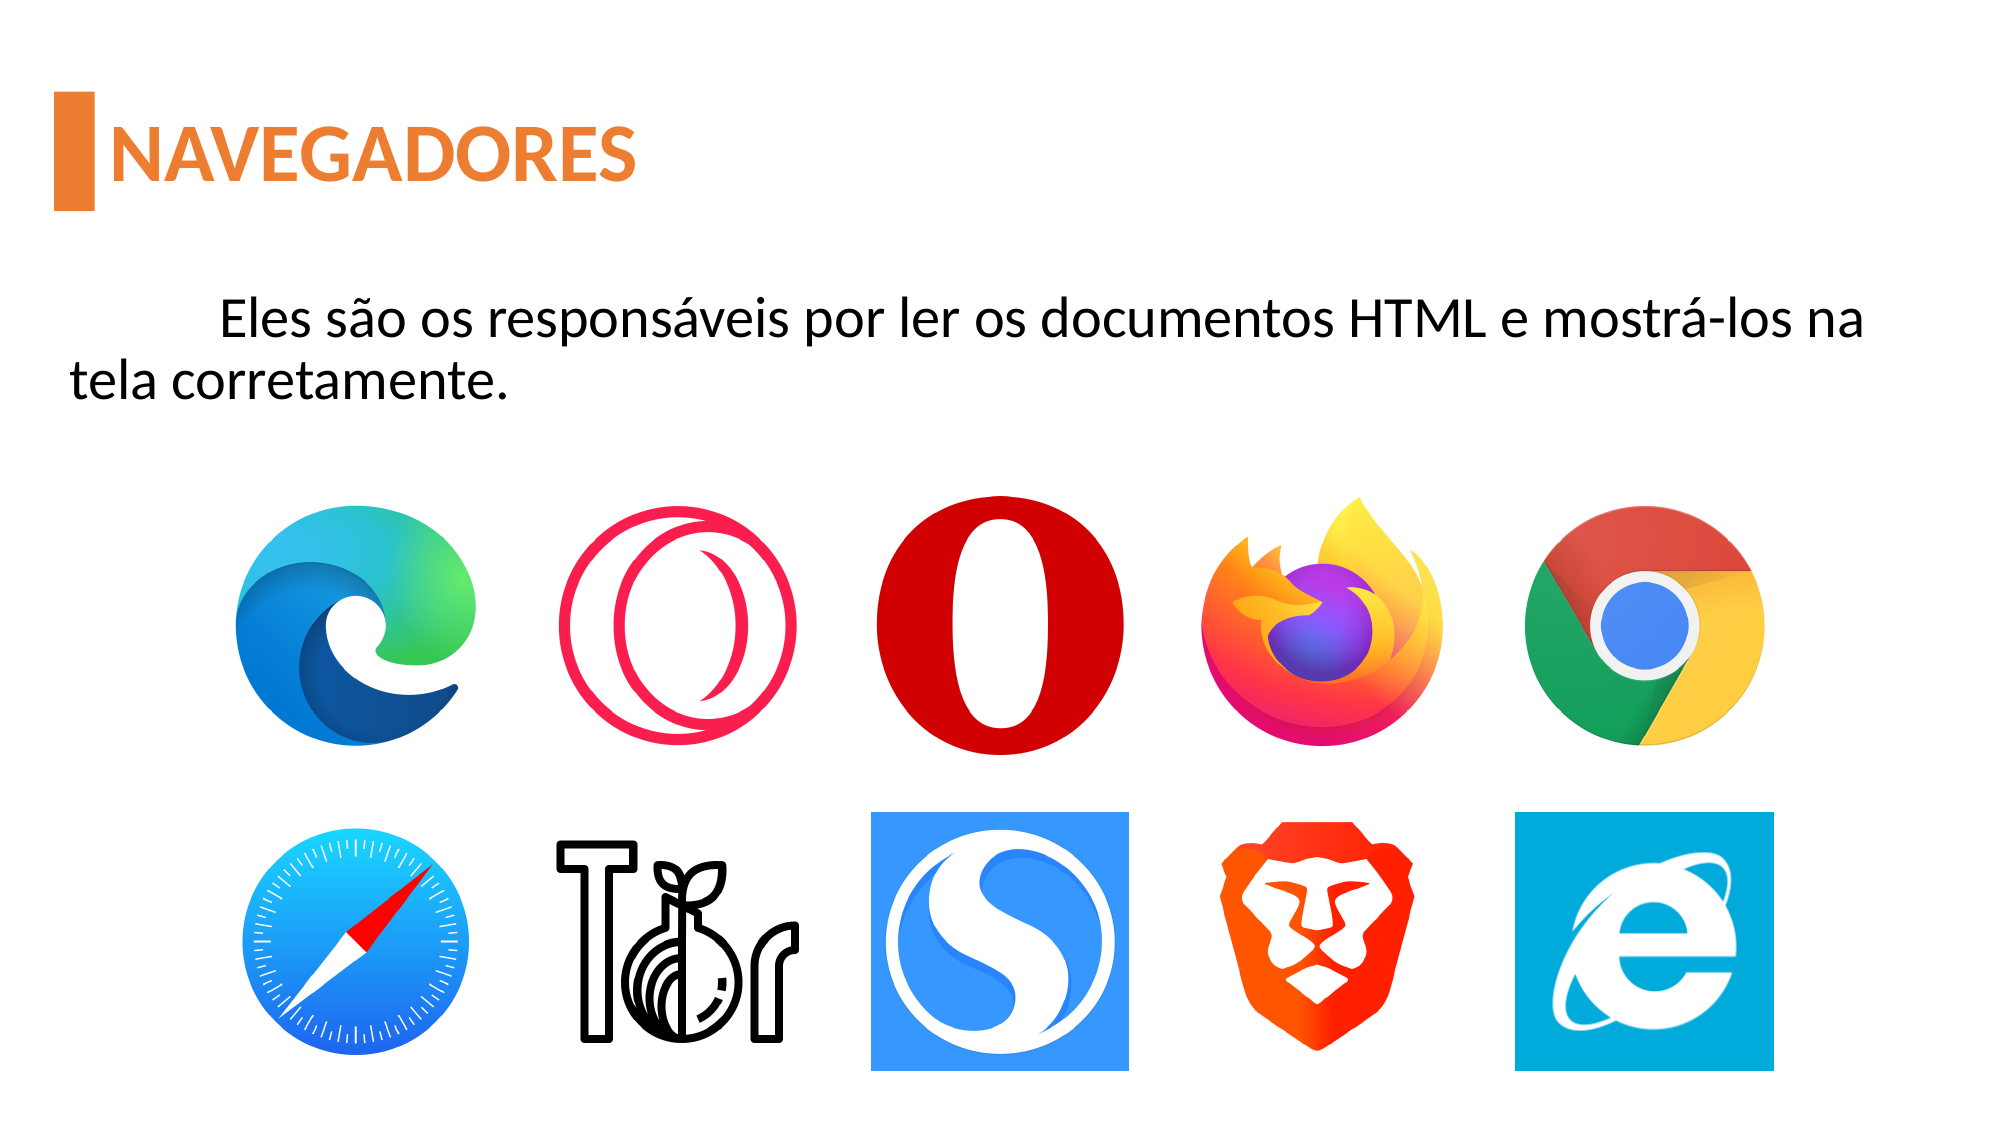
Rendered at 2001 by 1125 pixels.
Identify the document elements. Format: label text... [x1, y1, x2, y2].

text_box [54, 91, 95, 212]
list Eles são os responsáveis por ler os documentos HTML e mostrá-los na tela corretamente. [54, 279, 1917, 497]
picture [226, 812, 485, 1071]
title NAVEGADORES [94, 45, 1863, 264]
picture [548, 812, 807, 1071]
picture [1193, 496, 1452, 755]
picture [548, 496, 807, 755]
picture [1553, 853, 1736, 1030]
picture [226, 496, 485, 755]
picture [870, 496, 1130, 755]
picture [1193, 812, 1452, 1071]
picture [1515, 496, 1774, 755]
picture [870, 812, 1130, 1071]
